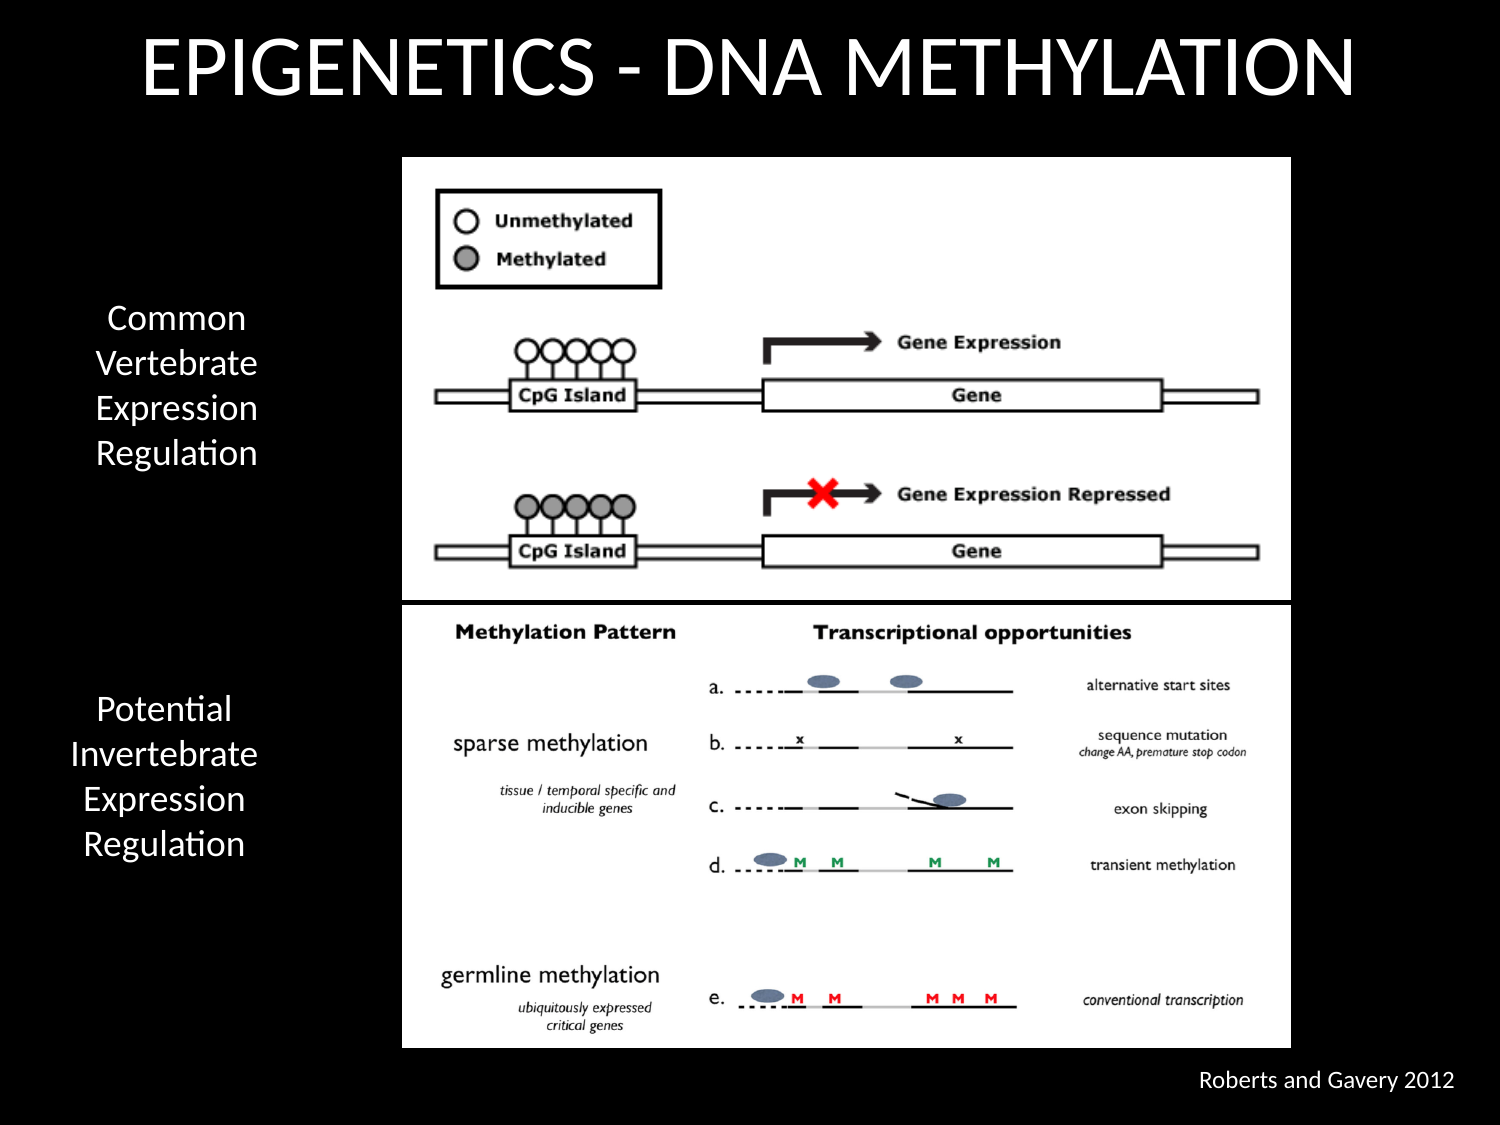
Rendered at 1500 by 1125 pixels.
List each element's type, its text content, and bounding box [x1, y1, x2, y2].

text_box Common Vertebrate Expression Regulation [80, 285, 274, 481]
picture [402, 605, 1291, 1048]
text_box Roberts and Gavery 2012 [1184, 1056, 1471, 1101]
text_box Potential Invertebrate Expression Regulation [55, 676, 274, 872]
picture [402, 157, 1291, 600]
title EPIGENETICS - DNA METHYLATION [0, 0, 1500, 121]
